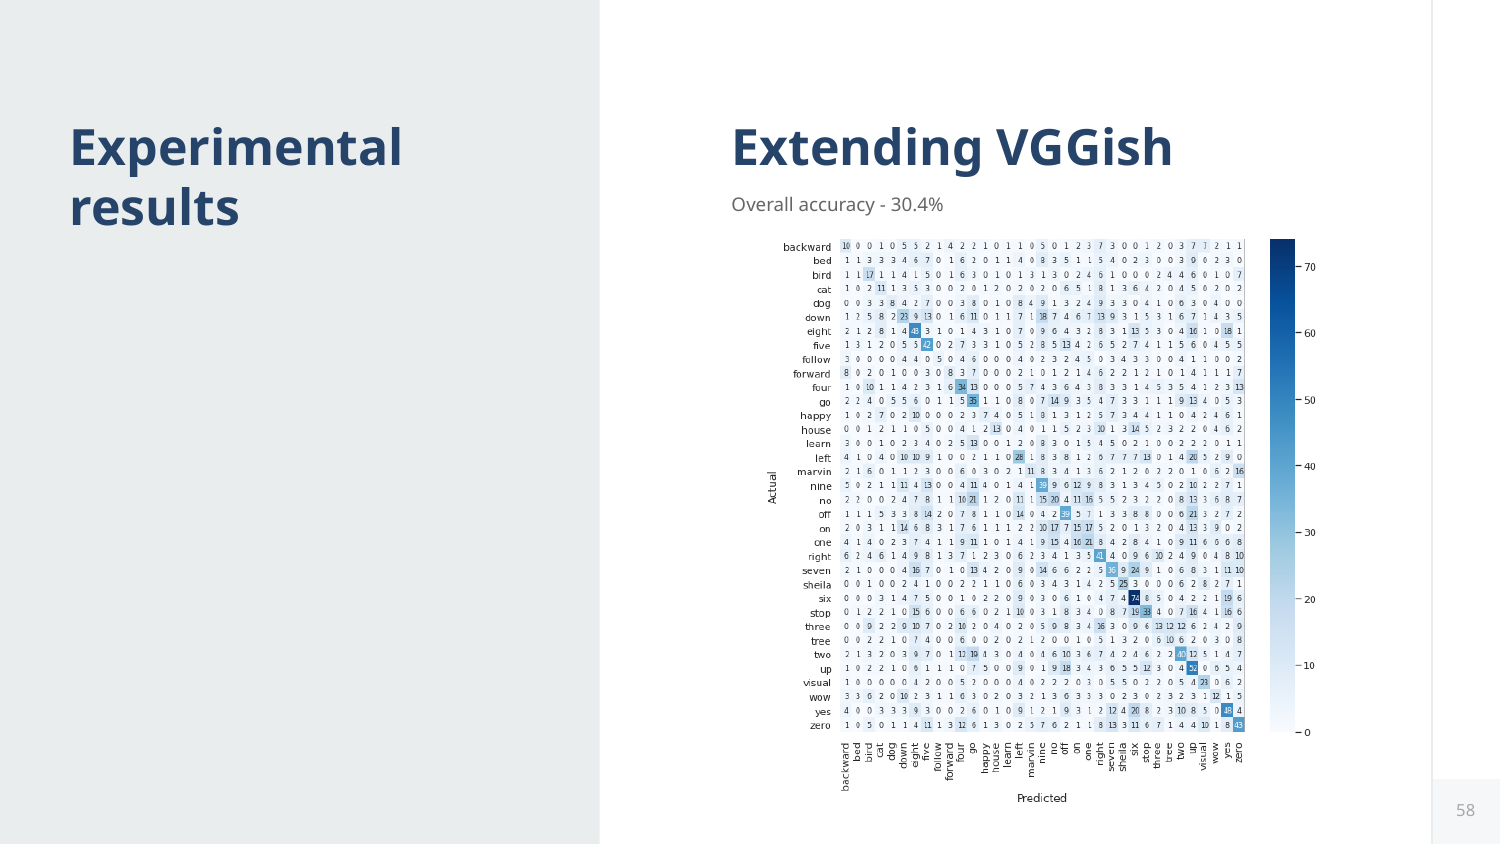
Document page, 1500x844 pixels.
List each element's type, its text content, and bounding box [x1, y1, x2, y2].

list Overall accuracy - 30.4% [716, 173, 1313, 256]
title Experimental results [54, 99, 491, 703]
slide_number ‹#› [1400, 779, 1491, 844]
title Extending VGGish [716, 99, 1366, 194]
picture [760, 233, 1322, 811]
